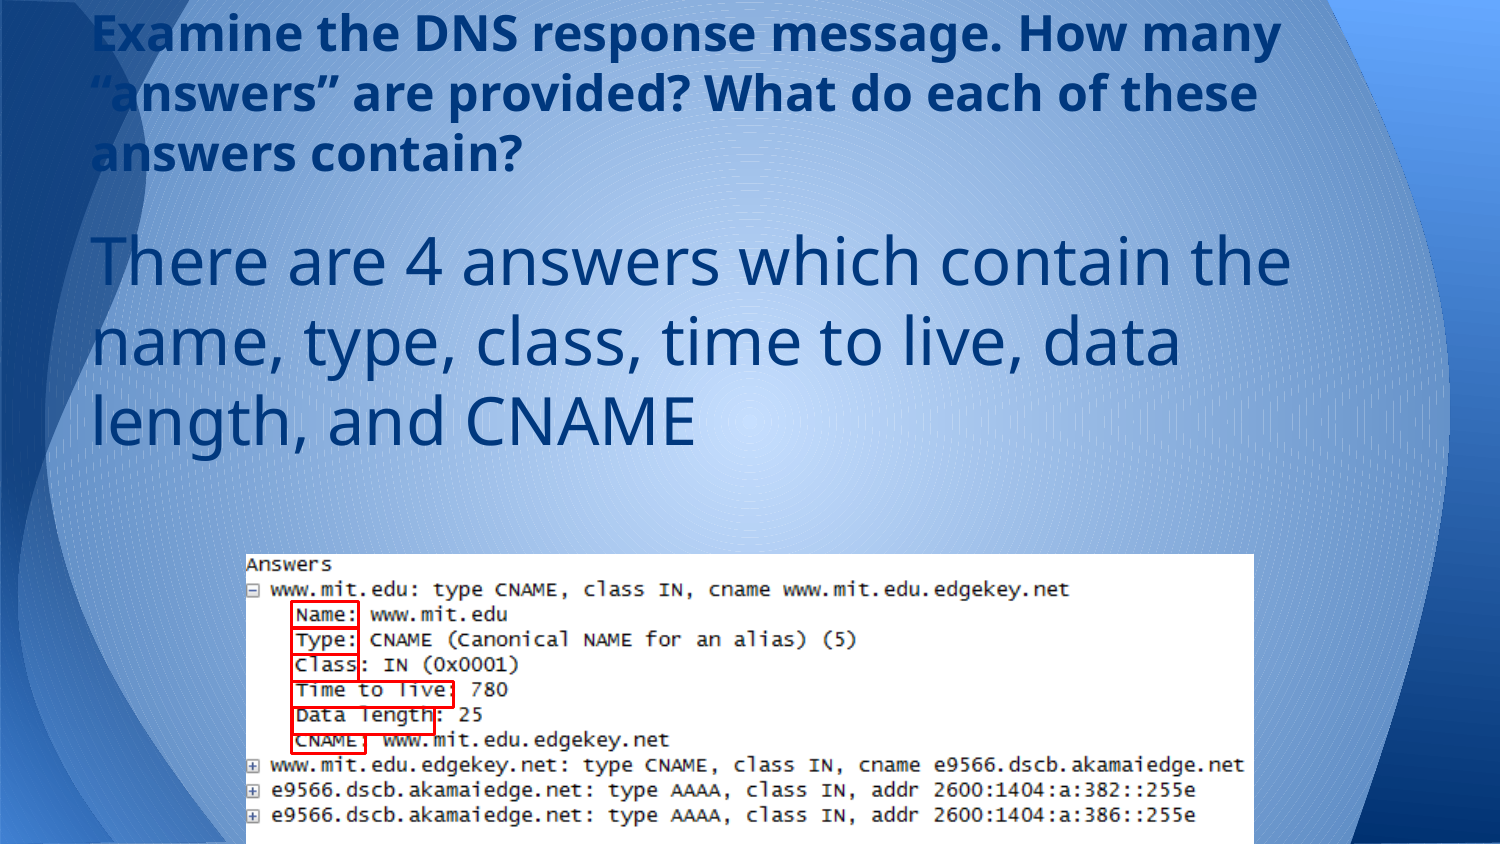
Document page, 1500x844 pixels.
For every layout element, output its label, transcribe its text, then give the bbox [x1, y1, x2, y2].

title Examine the DNS response message. How many “answers” are provided? What do each of these answers contain? [75, 33, 1425, 197]
list There are 4 answers which contain the name, type, class, time to live, data length, and CNAME [75, 204, 1425, 800]
picture [245, 554, 1255, 844]
